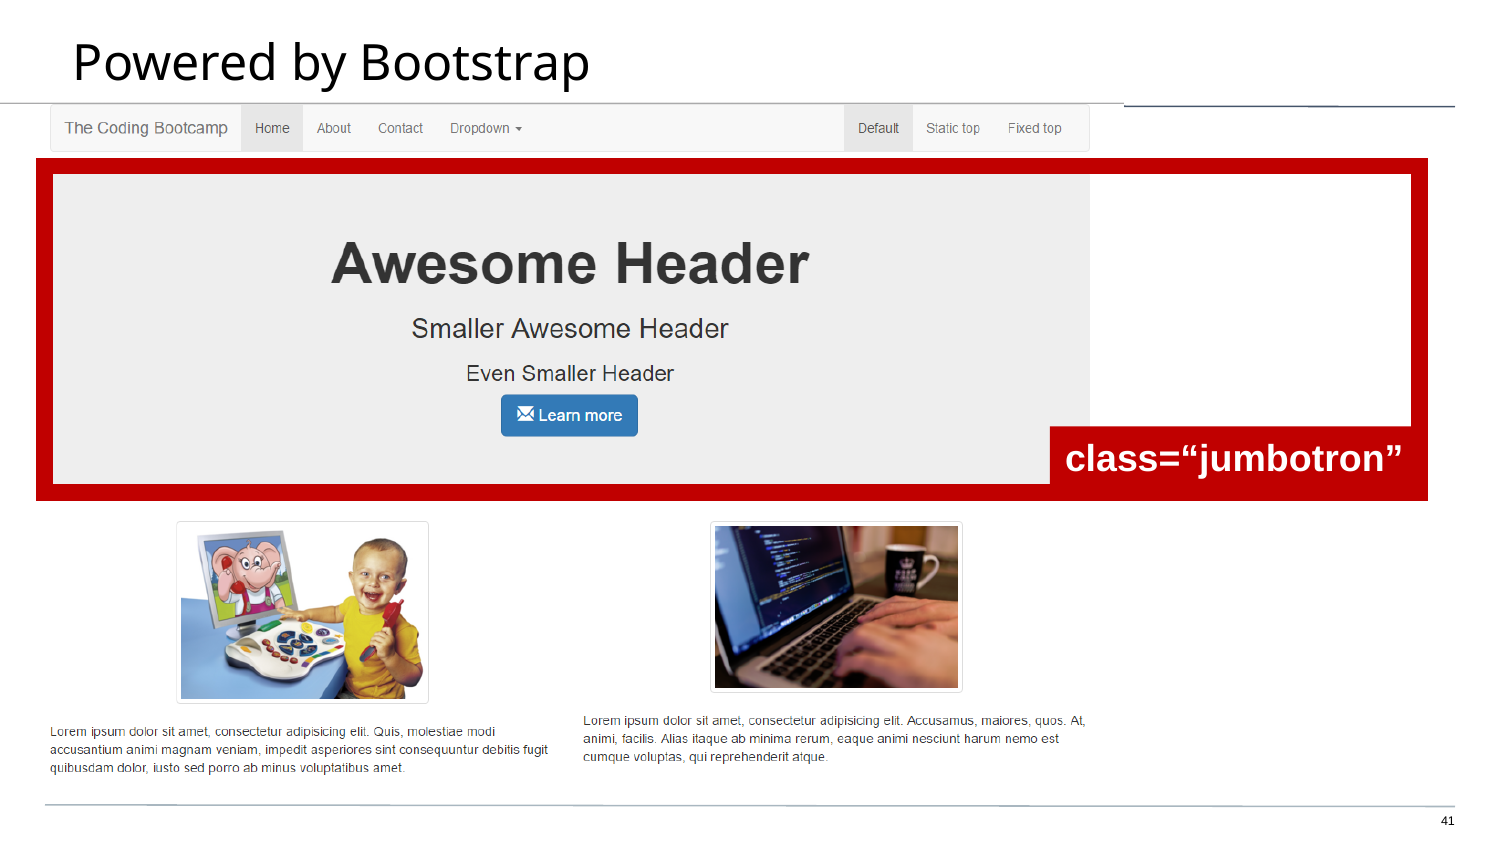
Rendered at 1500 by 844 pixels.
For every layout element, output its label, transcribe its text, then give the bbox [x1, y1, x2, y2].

picture [0, 102, 1124, 792]
slide_number 41 [1412, 813, 1455, 831]
title Powered by Bootstrap [0, 0, 1500, 88]
text_box [1128, 166, 1420, 493]
